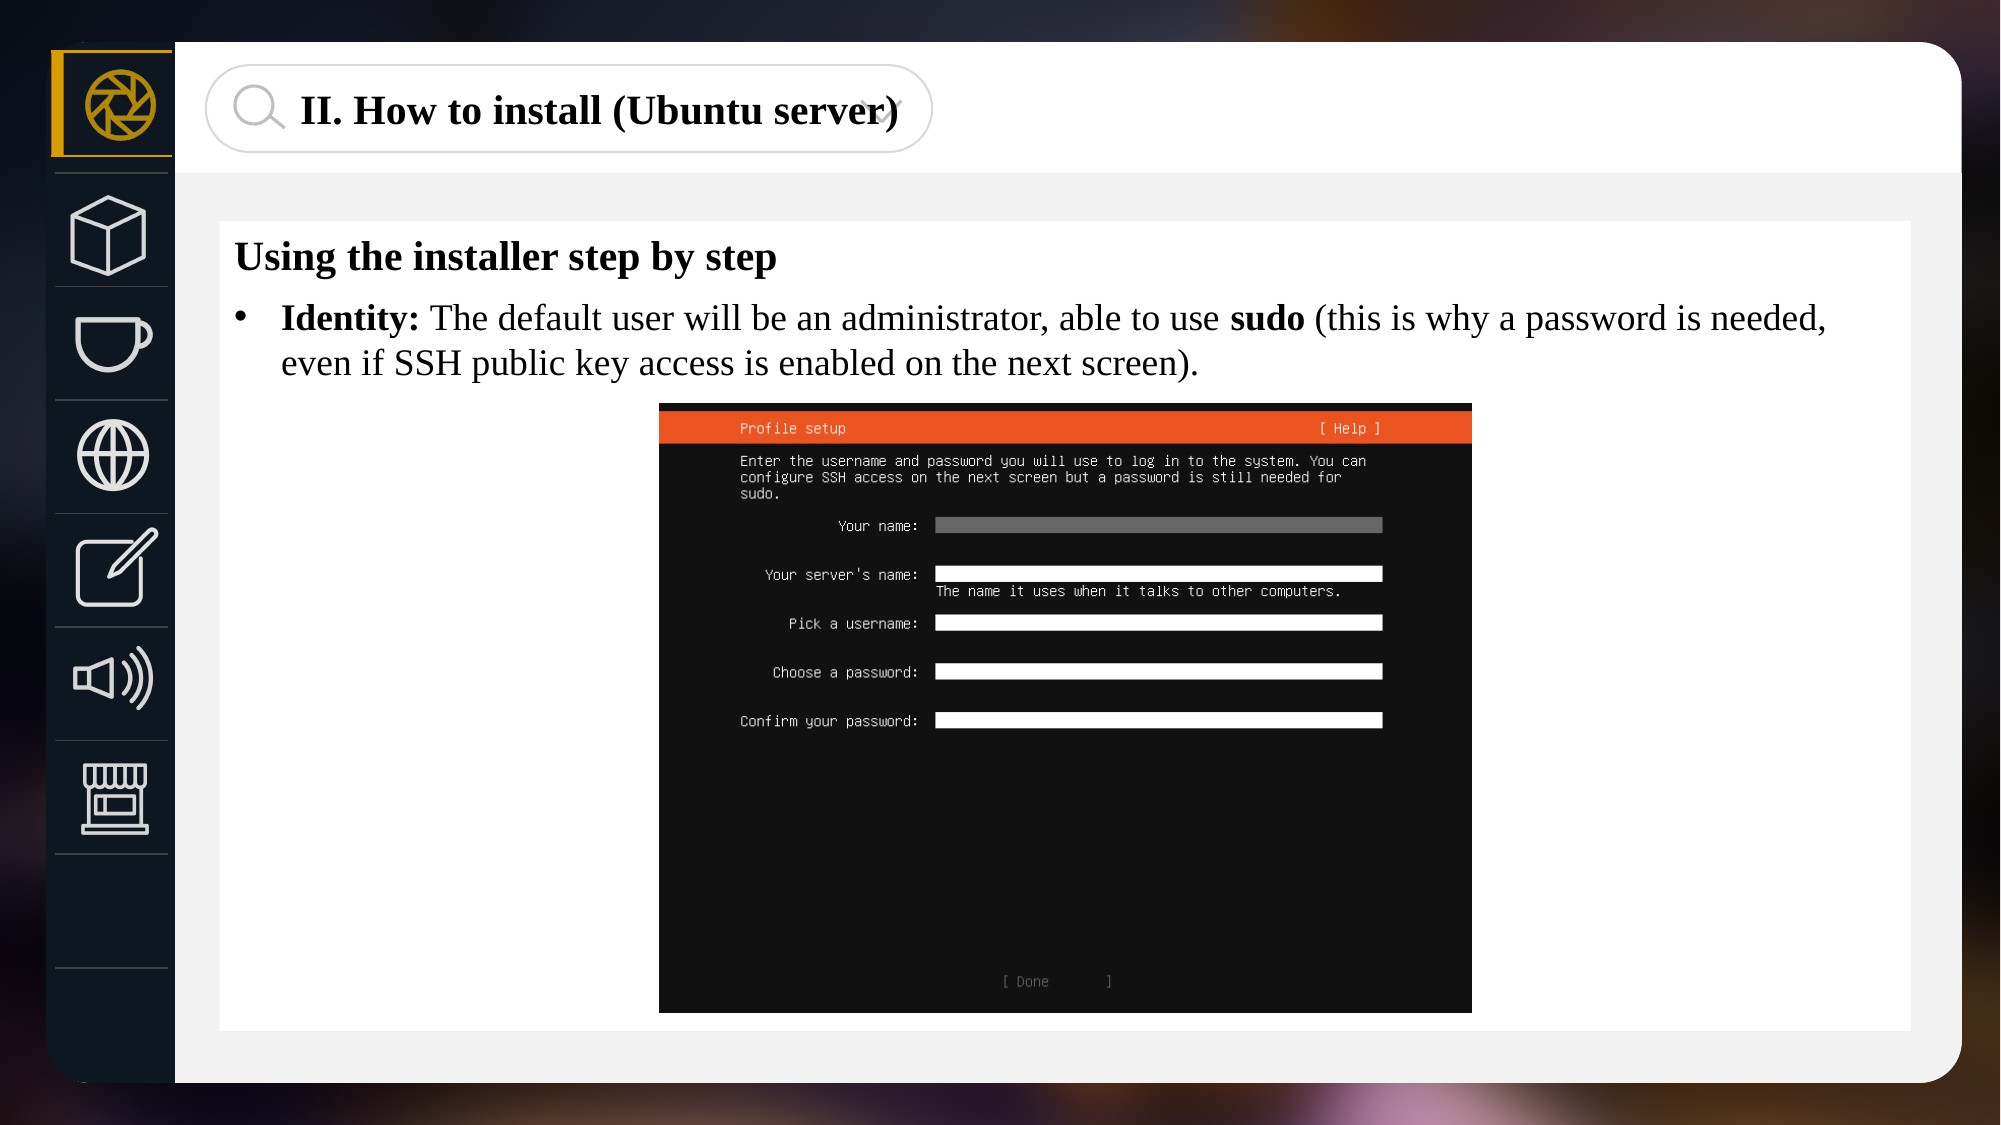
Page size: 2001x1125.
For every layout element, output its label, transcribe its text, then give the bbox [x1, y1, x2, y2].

text_box Using the installer step by step [219, 220, 1911, 285]
text_box The proxy configured on this screen is used for accessing the package repository and the snap store both in the installer environment and in the installed system. [219, 220, 1912, 1032]
text_box II. How to install (Ubuntu server) [285, 75, 1003, 141]
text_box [51, 40, 185, 170]
picture [0, 0, 2001, 1125]
text_box Identity: The default user will be an administrator, able to use sudo (this is why a password is needed, even if SSH public key access is enabled on the next screen). [219, 285, 1911, 391]
